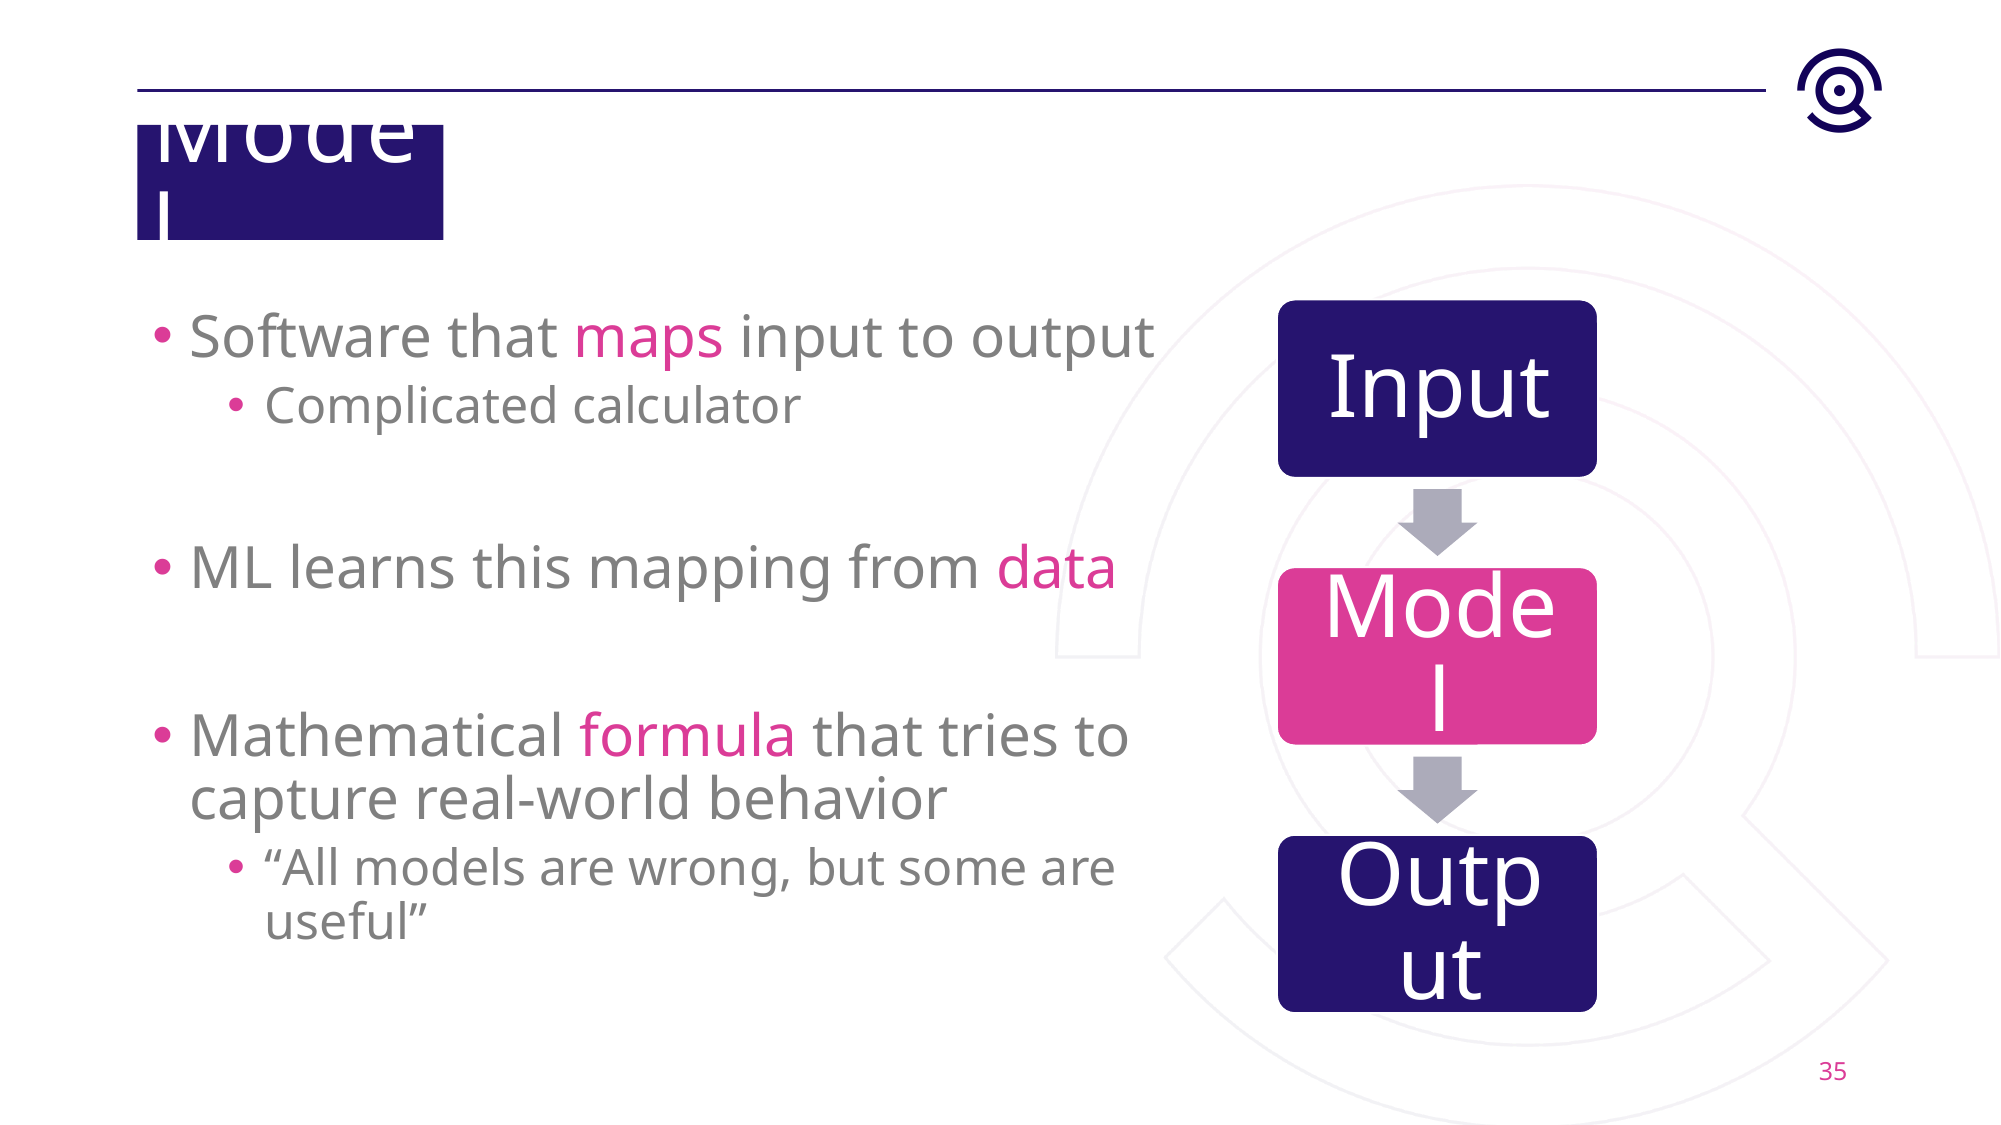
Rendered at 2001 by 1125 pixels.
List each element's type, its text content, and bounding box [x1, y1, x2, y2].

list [1012, 299, 1863, 1014]
title Model [137, 124, 444, 240]
slide_number 35 [1412, 1042, 1863, 1103]
list Software that maps input to output Complicated calculator ML learns this mapping from data Mathematical formula that tries to capture real-world behavior “All models are wrong, but some are useful” [137, 299, 1012, 1014]
